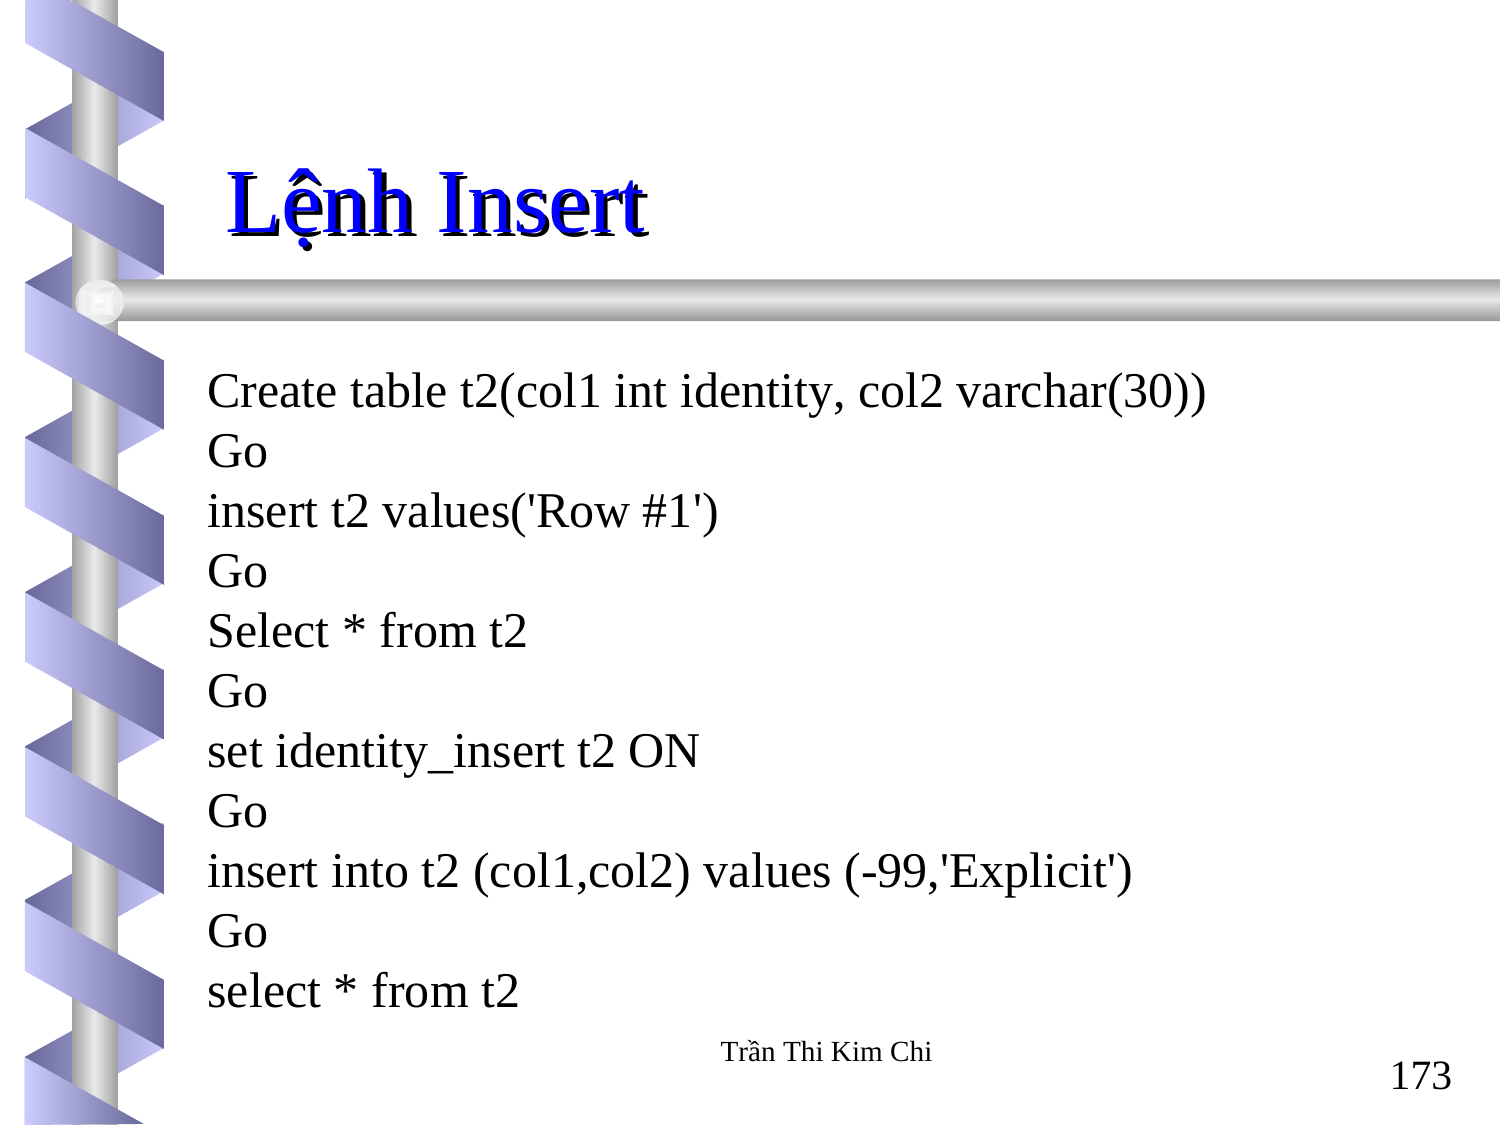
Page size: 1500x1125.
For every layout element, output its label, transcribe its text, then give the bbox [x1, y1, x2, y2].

text_box Create table t2(col1 int identity, col2 varchar(30)) Go insert t2 values('Row #1') Go Select * from t2 Go set identity_insert t2 ON Go insert into t2 (col1,col2) values (-99,'Explicit') Go select * from t2 [192, 349, 1406, 1026]
text_box Trần Thi Kim Chi [589, 1024, 1065, 1100]
title Lệnh Insert [187, 133, 1463, 259]
